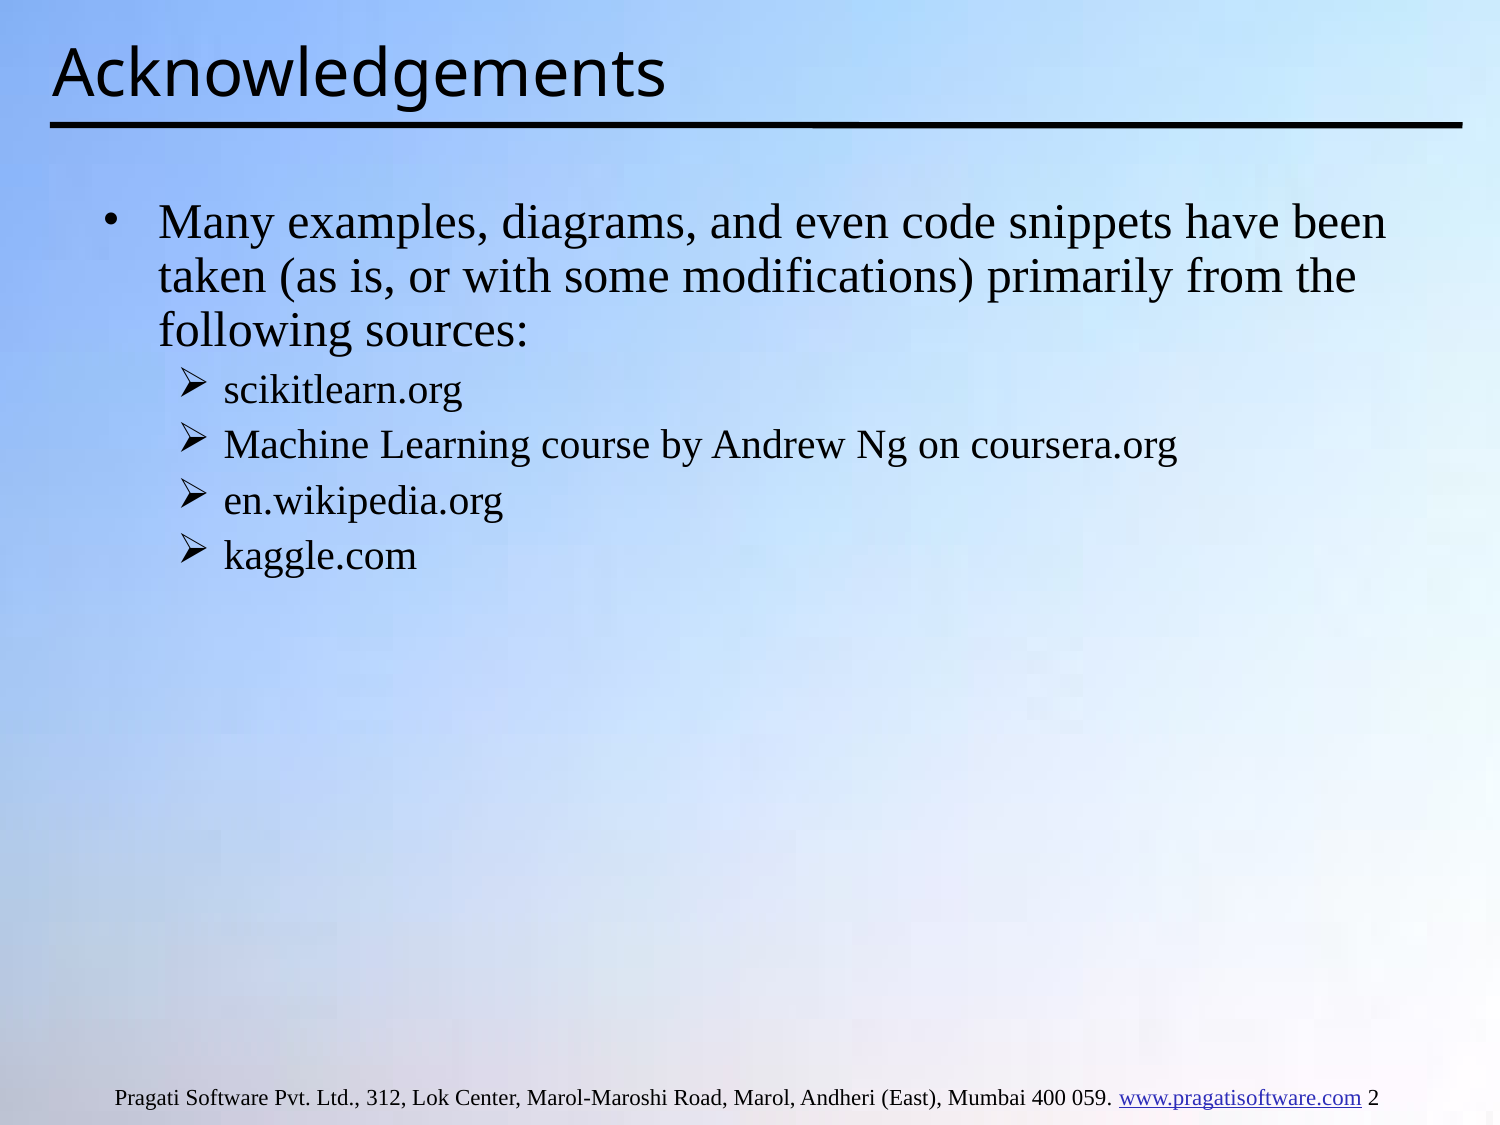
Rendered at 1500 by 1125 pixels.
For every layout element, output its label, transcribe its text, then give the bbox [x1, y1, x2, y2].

picture [0, 0, 1500, 1125]
list Many examples, diagrams, and even code snippets have been taken (as is, or with some modifications) primarily from the following sources: scikitlearn.org Machine Learning course by Andrew Ng on coursera.org en.wikipedia.org kaggle.com [87, 187, 1412, 1063]
title Acknowledgements [37, 0, 1462, 137]
